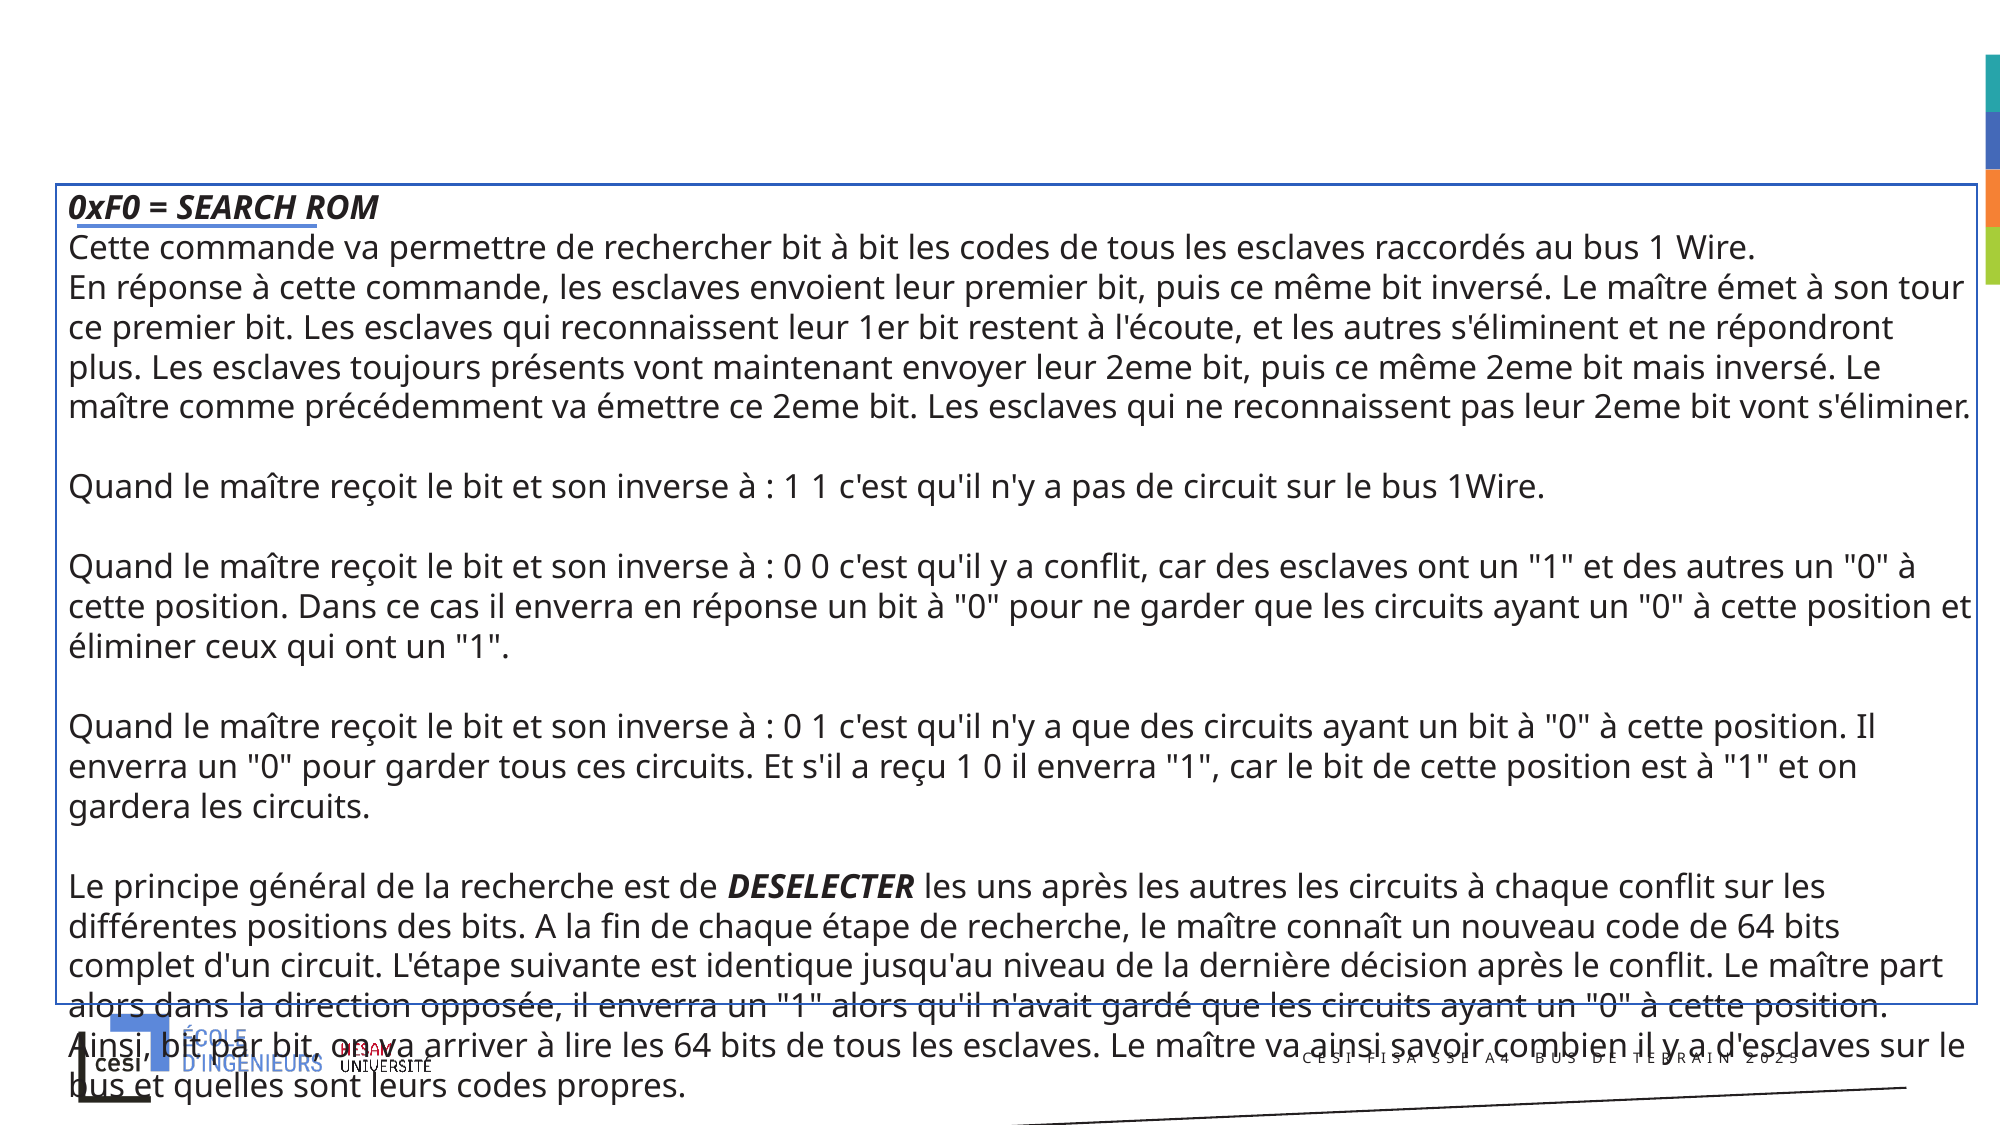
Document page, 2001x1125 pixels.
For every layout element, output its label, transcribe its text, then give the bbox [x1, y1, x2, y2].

text_box [55, 183, 1978, 1005]
footer CESI FISA S3E A4 Bus de Terrain 2025 [1041, 1027, 1814, 1088]
text_box 0xF0 = SEARCH ROM Cette commande va permettre de rechercher bit à bit les codes de tous les esclaves raccordés au bus 1 Wire. En réponse à cette commande, les esclaves envoient leur premier bit, puis ce même bit inversé. Le maître émet à son tour ce premier bit. Les esclaves qui reconnaissent leur 1er bit restent à l'écoute, et les autres s'éliminent et ne répondront plus. Les esclaves toujours présents vont maintenant envoyer leur 2eme bit, puis ce même 2eme bit mais inversé. Le maître comme précédemment va émettre ce 2eme bit. Les esclaves qui ne reconnaissent pas leur 2eme bit vont s'éliminer. Quand le maître reçoit le bit et son inverse à : 1 1 c'est qu'il n'y a pas de circuit sur le bus 1Wire. Quand le maître reçoit le bit et son inverse à : 0 0 c'est qu'il y a conflit, car des esclaves ont un "1" et des autres un "0" à cette position. Dans ce cas il enverra en réponse un bit à "0" pour ne garder que les circuits ayant un "0" à cette position et éliminer ceux qui ont un "1". Quand le maître reçoit le bit et son inverse à : 0 1 c'est qu'il n'y a que des circuits ayant un bit à "0" à cette position. Il enverra un "0" pour garder tous ces circuits. Et s'il a reçu 1 0 il enverra "1", car le bit de cette position est à "1" et on gardera les circuits. Le principe général de la recherche est de DESELECTER les uns après les autres les circuits à chaque conflit sur les différentes positions des bits. A la fin de chaque étape de recherche, le maître connaît un nouveau code de 64 bits complet d'un circuit. L'étape suivante est identique jusqu'au niveau de la dernière décision après le conflit. Le maître part alors dans la direction opposée, il enverra un "1" alors qu'il n'avait gardé que les circuits ayant un "0" à cette position. Ainsi, bit par bit, on va arriver à lire les 64 bits de tous les esclaves. Le maître va ainsi savoir combien il y a d'esclaves sur le bus et quelles sont leurs codes propres. [53, 19, 1991, 1112]
picture [12, 949, 387, 1125]
